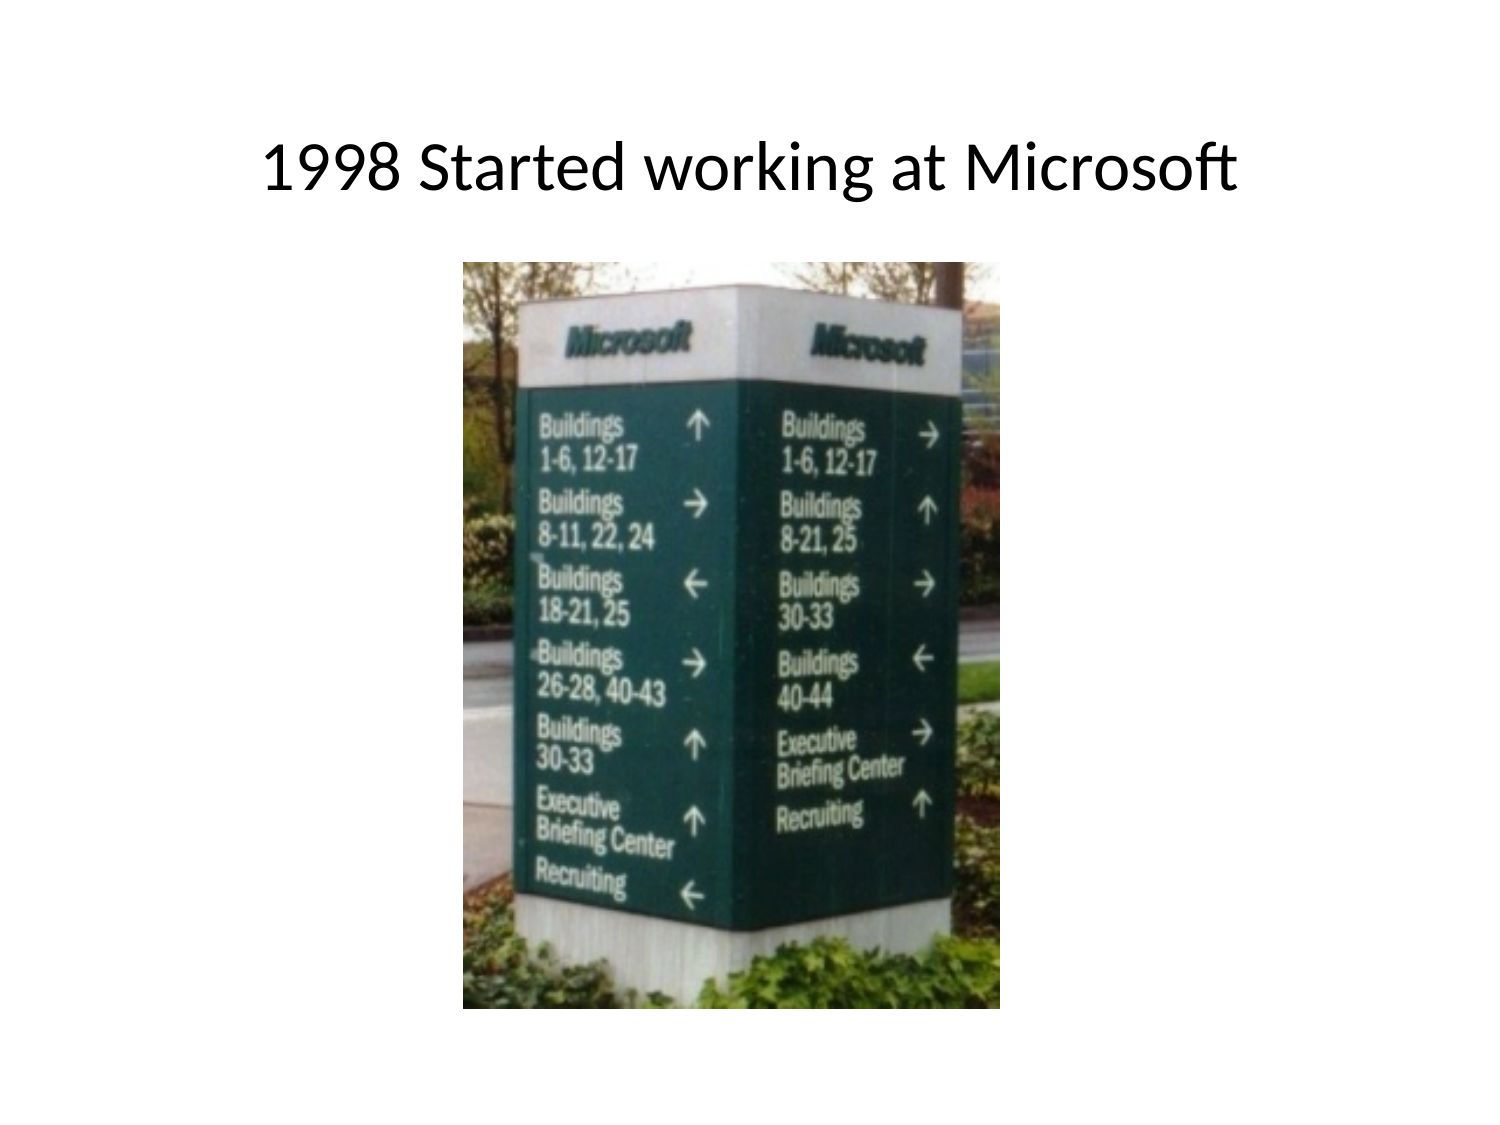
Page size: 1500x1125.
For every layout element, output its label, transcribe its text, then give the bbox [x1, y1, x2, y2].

picture [463, 262, 1001, 1009]
list 1998 Started working at Microsoft [62, 112, 1438, 213]
